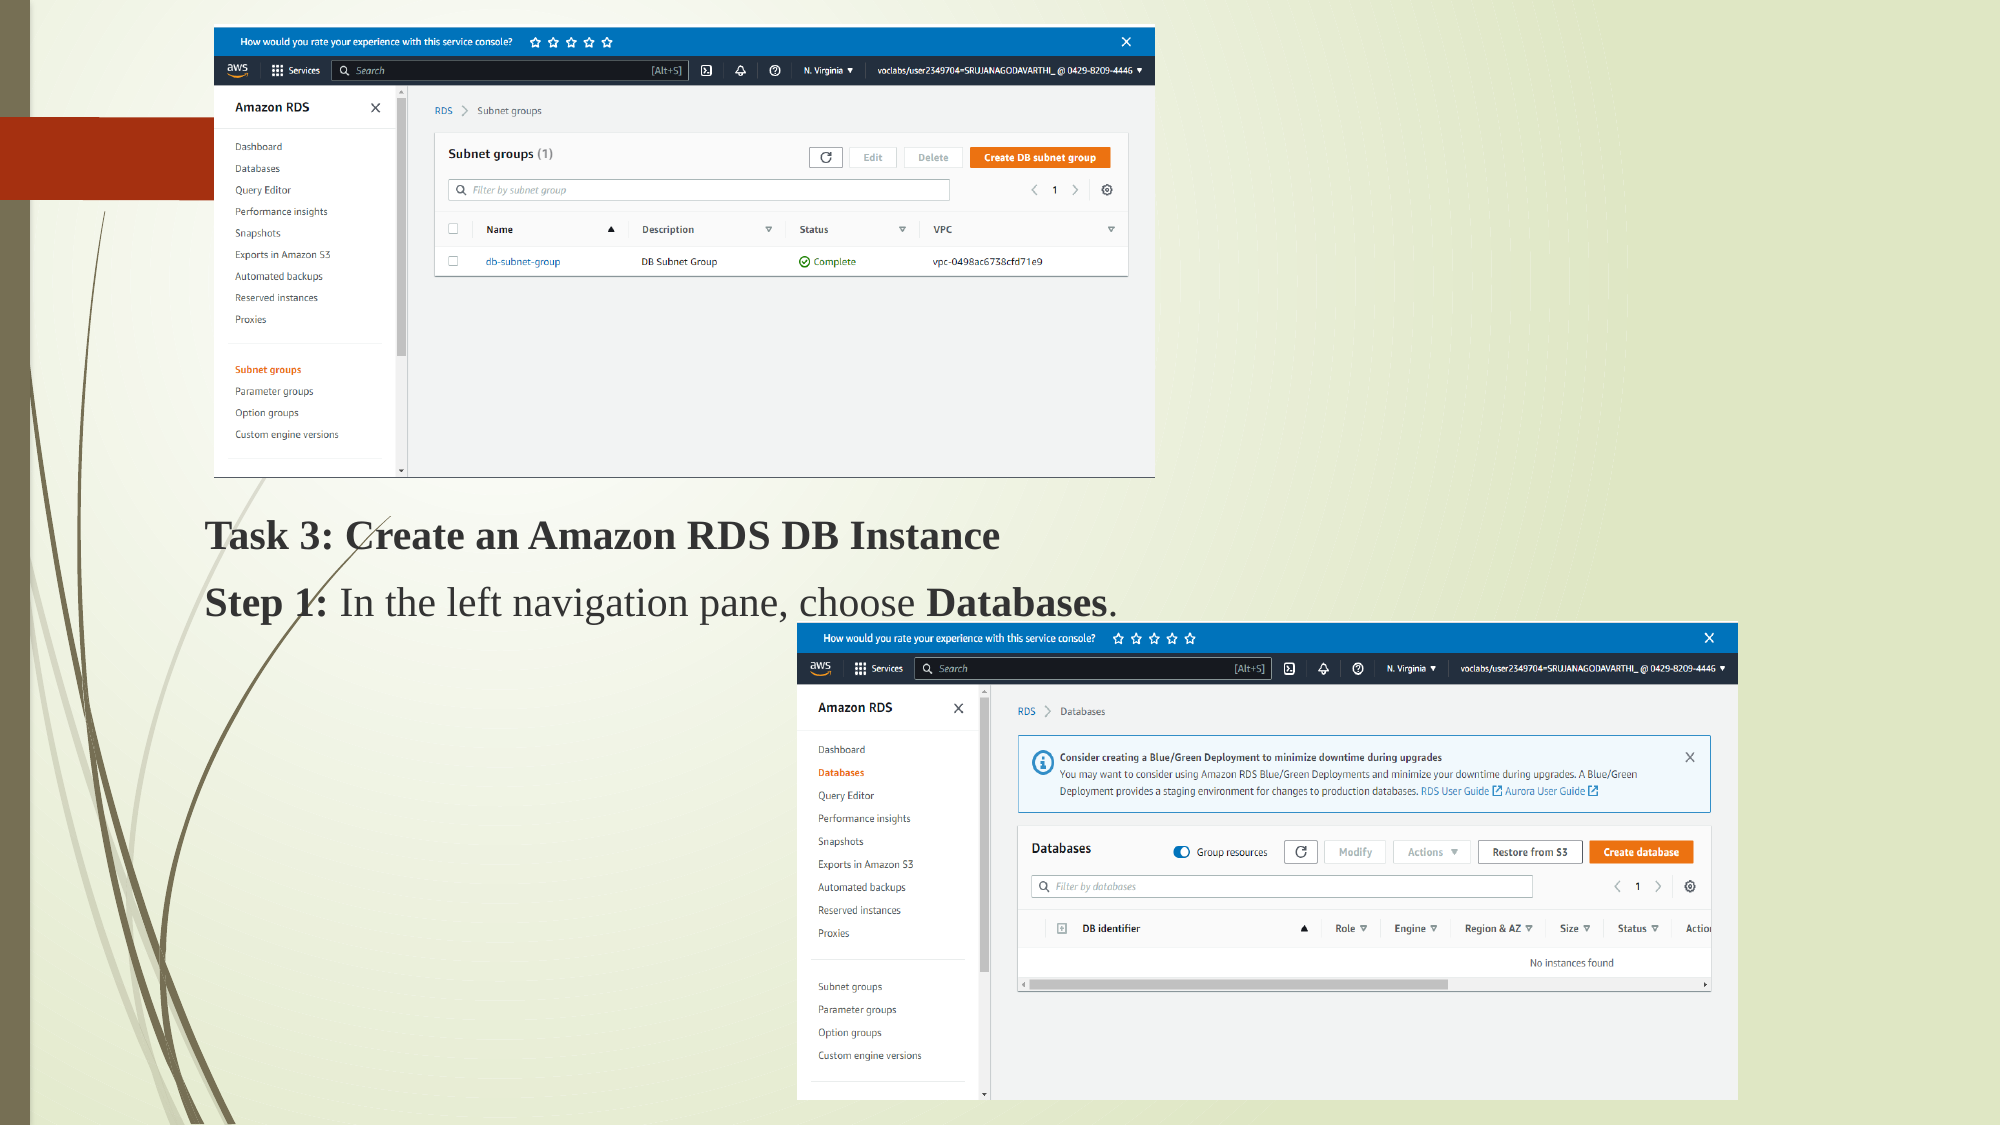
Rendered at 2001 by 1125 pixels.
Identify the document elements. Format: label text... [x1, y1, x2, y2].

picture [213, 24, 1156, 479]
picture [796, 621, 1739, 1101]
text_box Task 3: Create an Amazon RDS DB Instance Step 1: In the left navigation pane, choose Databases. [189, 497, 1857, 633]
